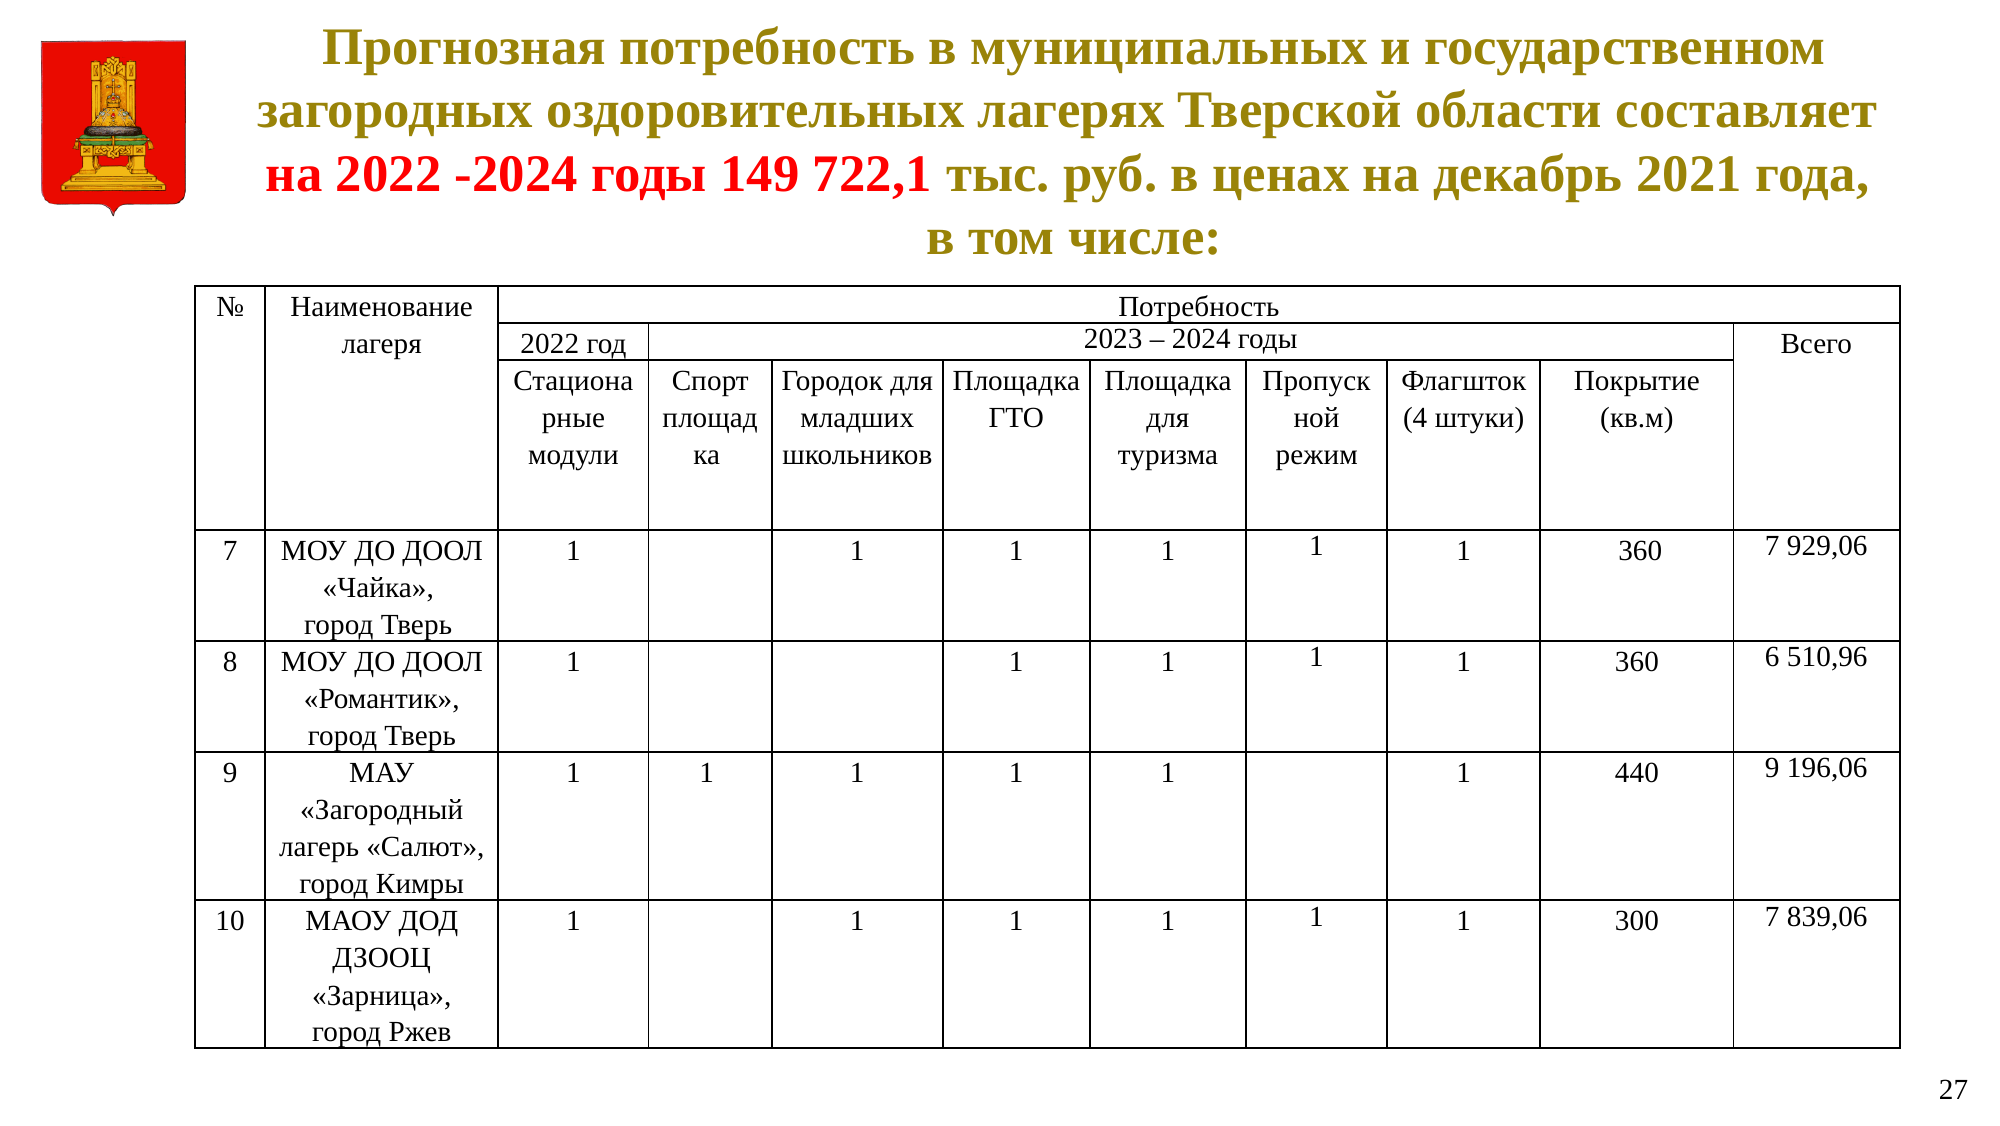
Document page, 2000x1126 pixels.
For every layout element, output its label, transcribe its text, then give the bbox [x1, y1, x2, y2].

table_cell 1 [1091, 531, 1245, 640]
text_box 27 [1924, 1062, 1984, 1113]
table_cell 1 [1091, 642, 1245, 751]
table_cell 1 [944, 901, 1089, 1047]
table_cell Покрытие (кв.м) [1541, 361, 1733, 529]
table_cell 360 [1541, 531, 1733, 640]
text_box Прогнозная потребность в муниципальных и государственном загородных оздоровительных лагерях Тверской области составляет на 2022 -2024 годы 149 722,1 тыс. руб. в ценах на декабрь 2021 года, в том числе: [196, 31, 1954, 183]
table_cell [649, 531, 771, 640]
table_cell [1247, 753, 1386, 899]
table_cell 2023 – 2024 годы [649, 324, 1733, 359]
table_header № [196, 287, 264, 529]
table_cell 7 [196, 531, 264, 640]
table_cell 1 [1388, 901, 1539, 1047]
table_cell 1 [773, 753, 942, 899]
table_cell 1 [499, 642, 648, 751]
table_cell 1 [499, 531, 648, 640]
table_cell Городок для младших школьников [773, 361, 942, 529]
table_cell [649, 901, 771, 1047]
table_cell 1 [499, 901, 648, 1047]
table_cell Пропускной режим [1247, 361, 1386, 529]
table_cell 6 510,96 [1734, 642, 1899, 751]
table_cell МАОУ ДОД ДЗООЦ «Зарница», город Ржев [266, 901, 497, 1047]
table_cell 1 [1091, 901, 1245, 1047]
table_cell Площадка ГТО [944, 361, 1089, 529]
table_cell МОУ ДО ДООЛ «Романтик», город Тверь [266, 642, 497, 751]
table_cell 2022 год [499, 324, 648, 359]
table_cell 10 [196, 901, 264, 1047]
table_cell Флагшток (4 штуки) [1388, 361, 1539, 529]
table_cell МАУ «Загородный лагерь «Салют», город Кимры [266, 753, 497, 899]
table_header Потребность [499, 287, 1899, 322]
table_cell МОУ ДО ДООЛ «Чайка», город Тверь [266, 531, 497, 640]
table_cell 1 [1247, 531, 1386, 640]
table_cell 440 [1541, 753, 1733, 899]
table_cell 1 [1388, 753, 1539, 899]
table_cell 300 [1541, 901, 1733, 1047]
table_cell 1 [1388, 642, 1539, 751]
table_cell 7 839,06 [1734, 901, 1899, 1047]
table_cell 1 [649, 753, 771, 899]
table_cell 1 [773, 901, 942, 1047]
table_cell 8 [196, 642, 264, 751]
table_cell 1 [1091, 753, 1245, 899]
table_cell 1 [944, 531, 1089, 640]
table_cell 1 [944, 753, 1089, 899]
table_cell 9 196,06 [1734, 753, 1899, 899]
table_cell 360 [1541, 642, 1733, 751]
table_cell Спорт площадка [649, 361, 771, 529]
table_cell Площадка для туризма [1091, 361, 1245, 529]
table_cell 7 929,06 [1734, 531, 1899, 640]
table_cell [649, 642, 771, 751]
table_cell 1 [1247, 642, 1386, 751]
table_header Наименование лагеря [266, 287, 497, 529]
picture [37, 31, 196, 226]
table_cell [773, 642, 942, 751]
table_cell Всего [1734, 324, 1899, 529]
table_cell 1 [1388, 531, 1539, 640]
table_cell Стационарные модули [499, 361, 648, 529]
table_cell 9 [196, 753, 264, 899]
table_cell 1 [773, 531, 942, 640]
table_cell 1 [1247, 901, 1386, 1047]
table_cell 1 [499, 753, 648, 899]
table_cell 1 [944, 642, 1089, 751]
